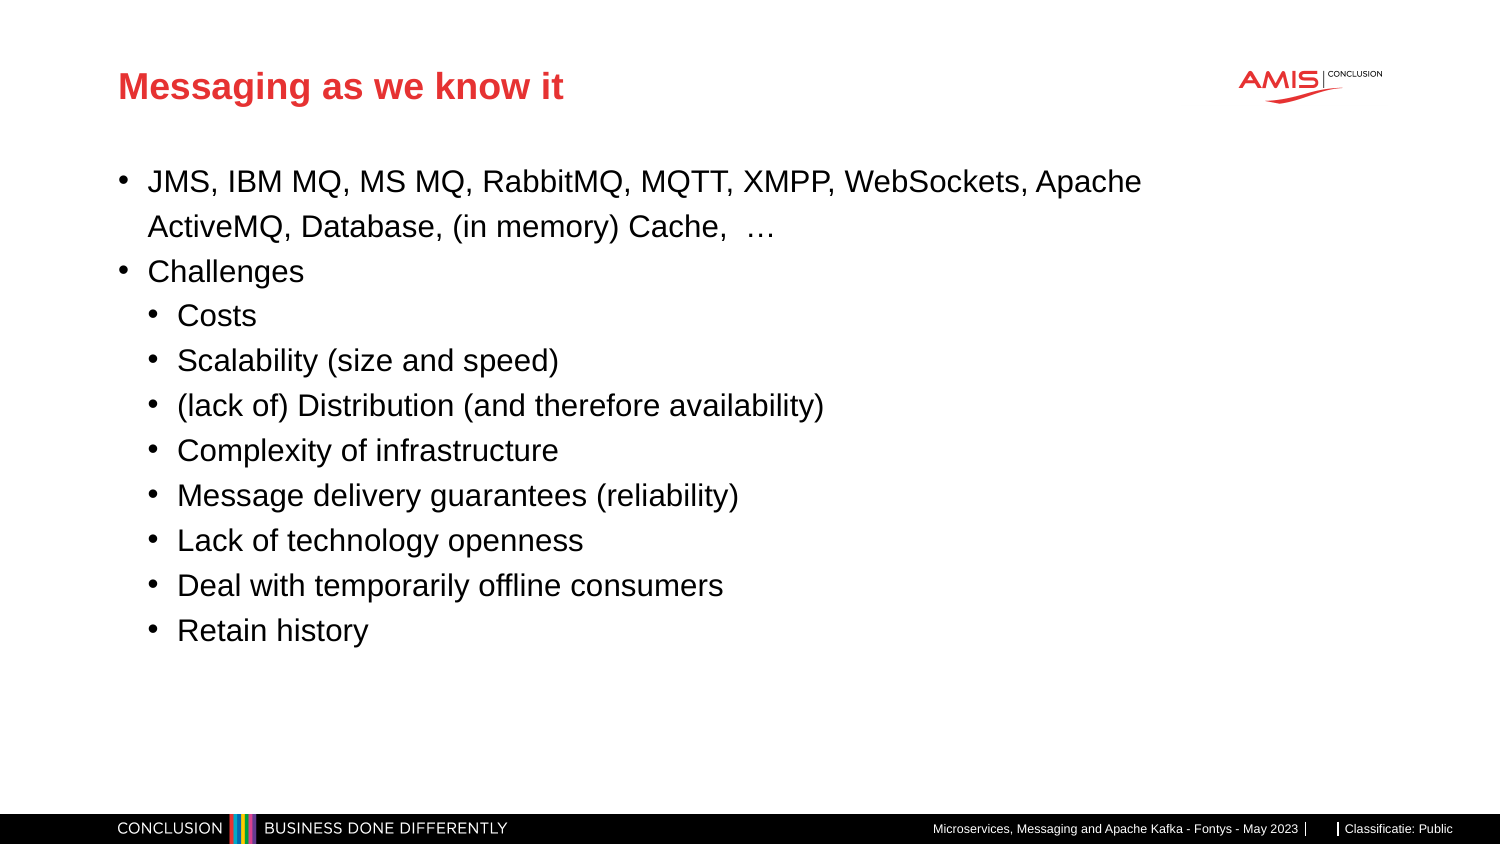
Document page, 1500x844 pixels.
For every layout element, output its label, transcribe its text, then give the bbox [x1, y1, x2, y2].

list JMS, IBM MQ, MS MQ, RabbitMQ, MQTT, XMPP, WebSockets, Apache ActiveMQ, Database, (in memory) Cache, … Challenges Costs Scalability (size and speed) (lack of) Distribution (and therefore availability) Complexity of infrastructure Message delivery guarantees (reliability) Lack of technology openness Deal with temporarily offline consumers Retain history [118, 153, 1205, 774]
picture [239, 814, 1500, 844]
title Messaging as we know it [118, 47, 1205, 130]
picture [1205, 59, 1388, 106]
picture [0, 814, 236, 844]
footer Microservices, Messaging and Apache Kafka - Fontys - May 2023 [814, 820, 1299, 839]
